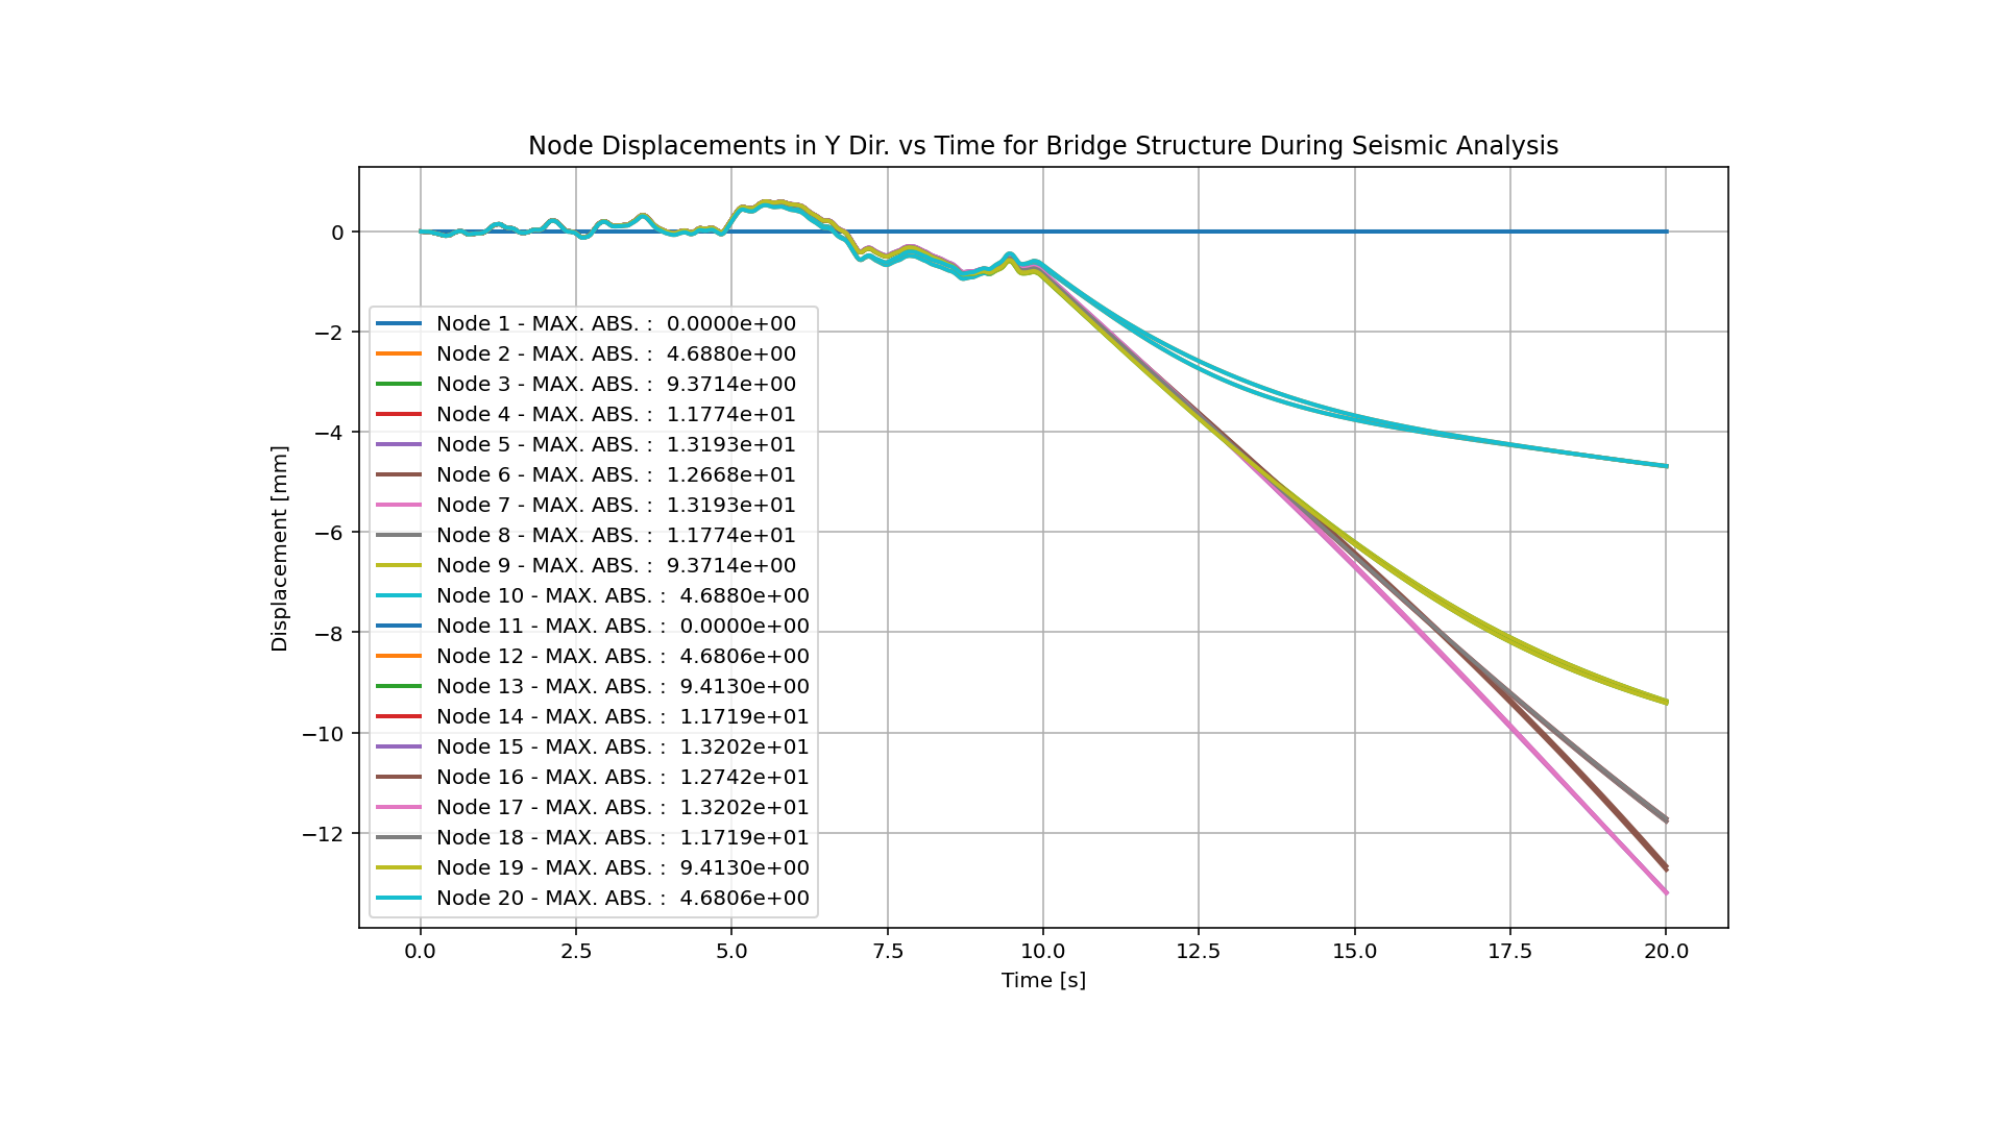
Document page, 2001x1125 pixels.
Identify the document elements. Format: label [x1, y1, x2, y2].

picture [257, 119, 1743, 1006]
